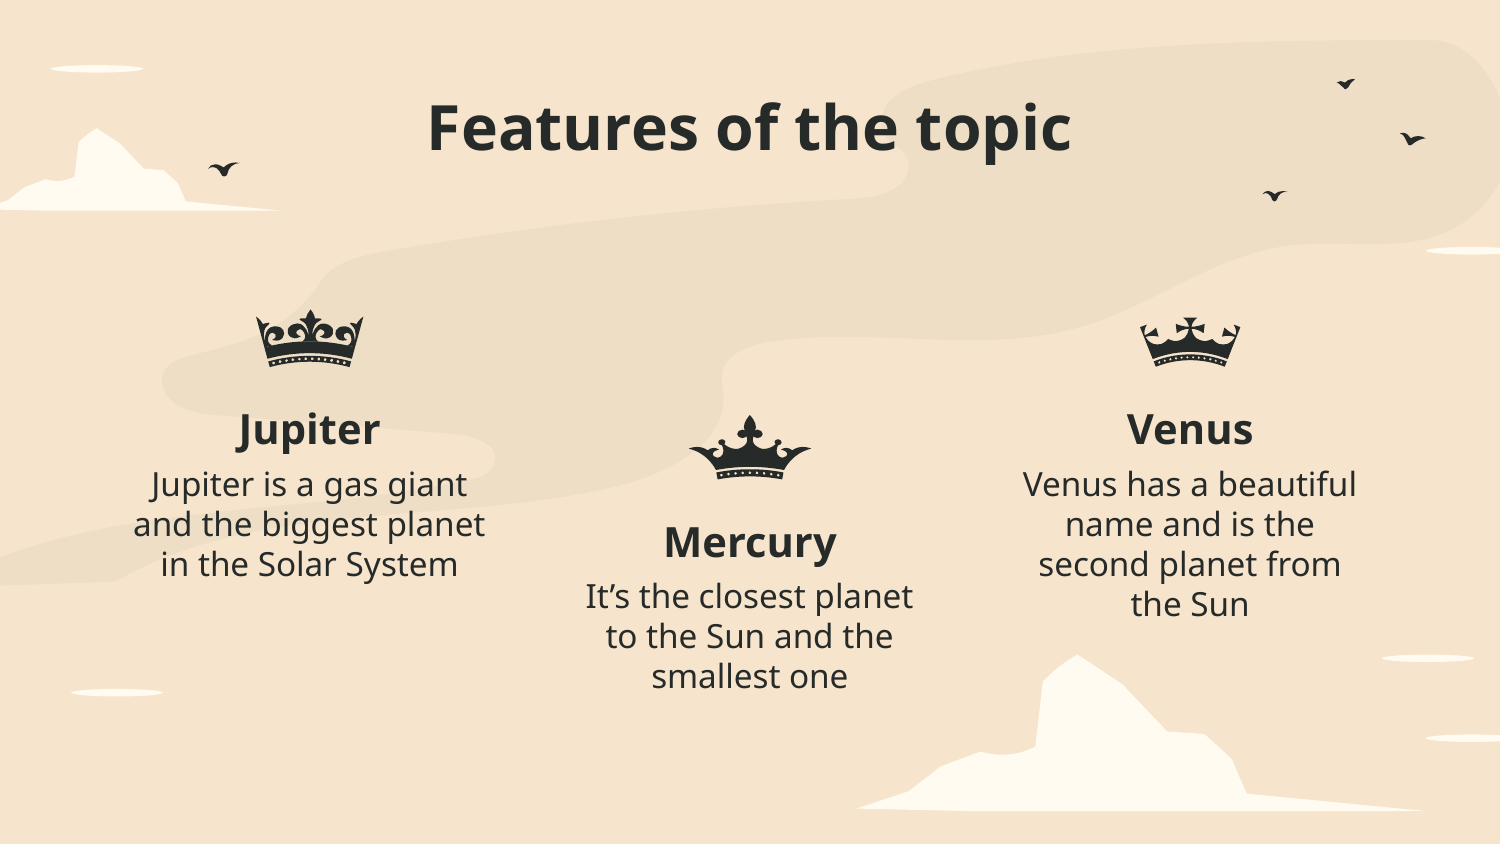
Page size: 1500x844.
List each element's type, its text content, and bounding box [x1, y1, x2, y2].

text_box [1139, 317, 1241, 367]
title Mercury [558, 509, 942, 560]
title Jupiter [118, 396, 502, 448]
title Venus [998, 396, 1382, 448]
subtitle Jupiter is a gas giant and the biggest planet in the Solar System [118, 448, 502, 583]
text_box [255, 309, 364, 368]
subtitle It’s the closest planet to the Sun and the smallest one [558, 560, 942, 695]
subtitle Venus has a beautiful name and is the second planet from the Sun [998, 448, 1382, 583]
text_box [688, 414, 812, 480]
title Features of the topic [118, 72, 1382, 167]
